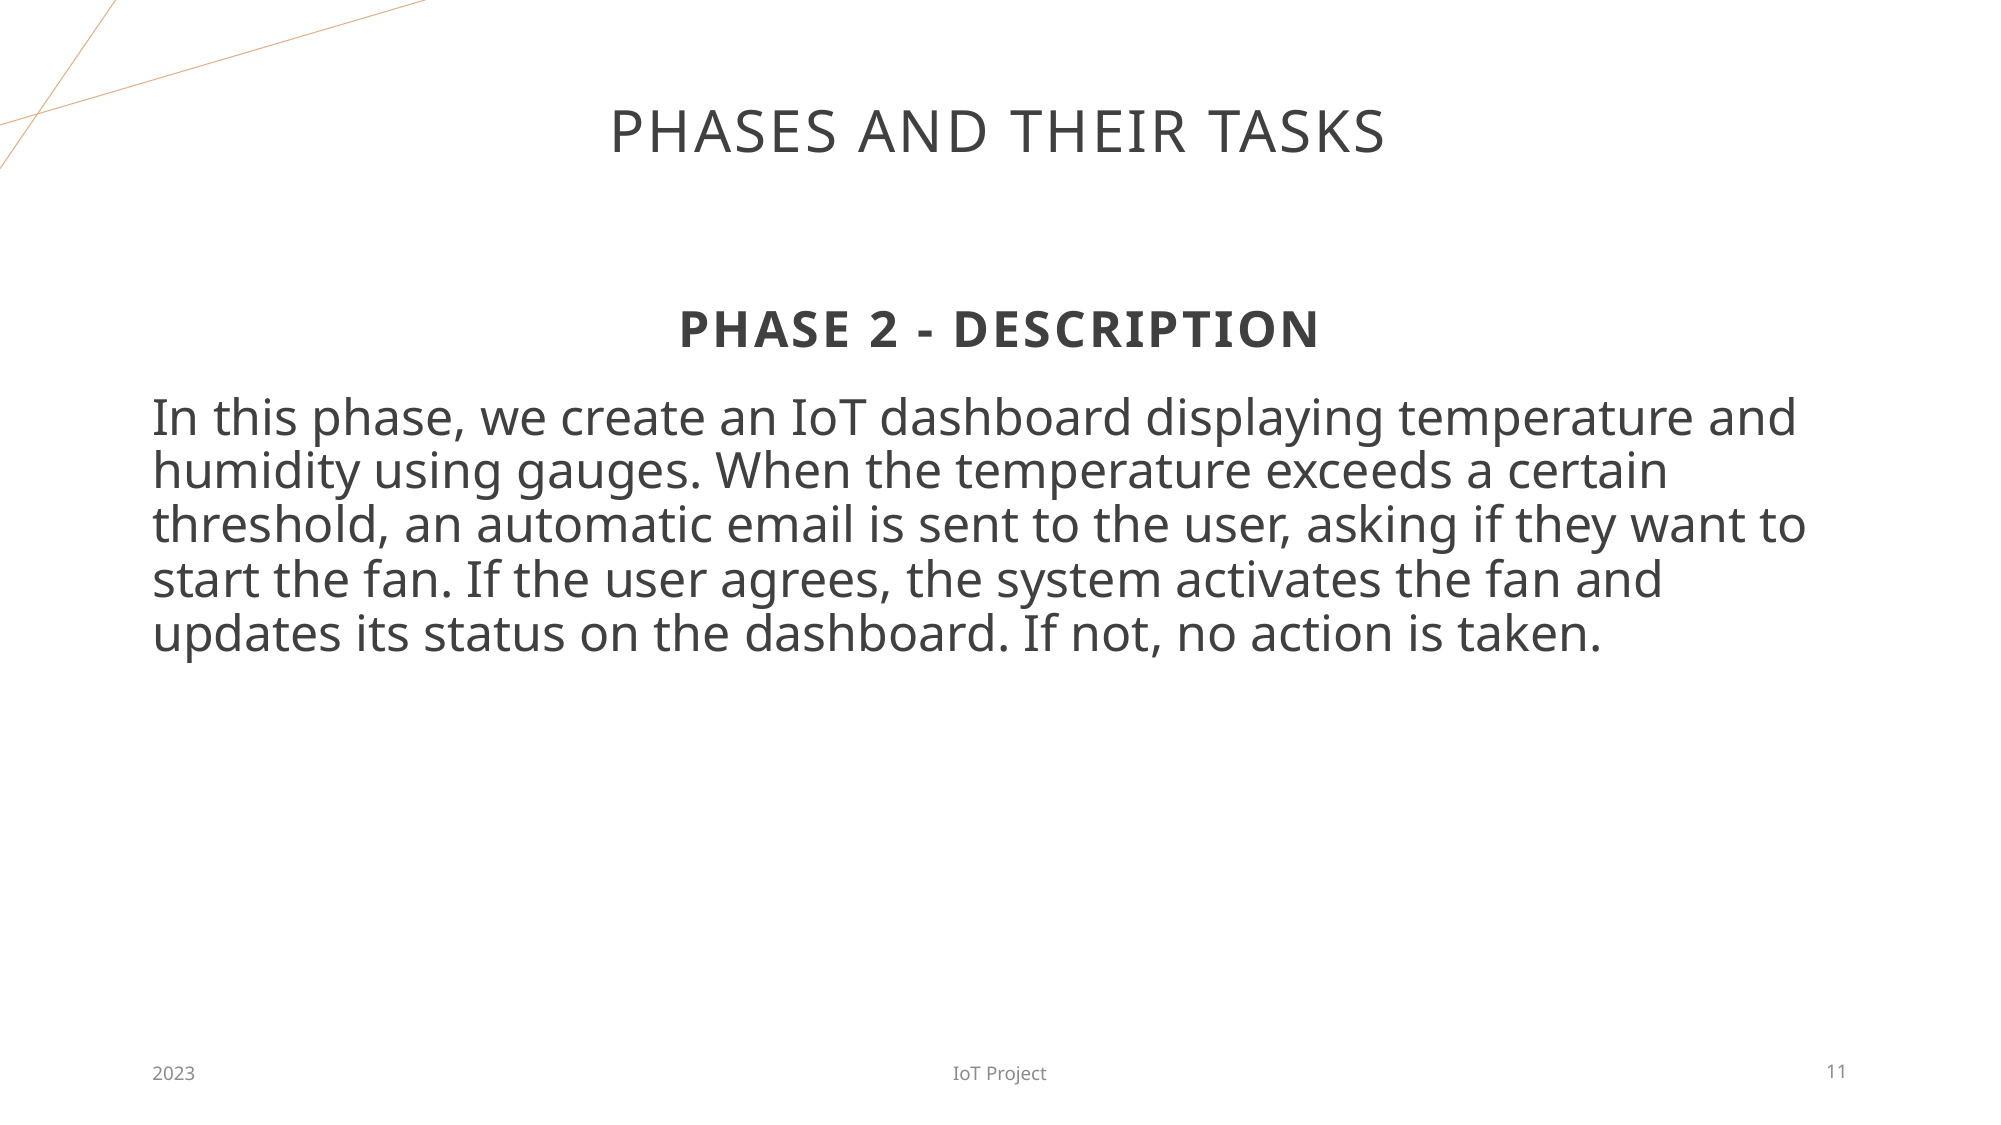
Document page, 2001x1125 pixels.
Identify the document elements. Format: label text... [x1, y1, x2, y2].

text_box Phase 2 - description [137, 277, 1863, 384]
slide_number 2023 [137, 1042, 588, 1103]
title Phases and their tasks [137, 59, 1863, 277]
footer IoT Project [662, 1042, 1338, 1103]
slide_number 11 [1412, 1042, 1863, 1103]
text_box In this phase, we create an IoT dashboard displaying temperature and humidity using gauges. When the temperature exceeds a certain threshold, an automatic email is sent to the user, asking if they want to start the fan. If the user agrees, the system activates the fan and updates its status on the dashboard. If not, no action is taken. [137, 384, 1863, 988]
